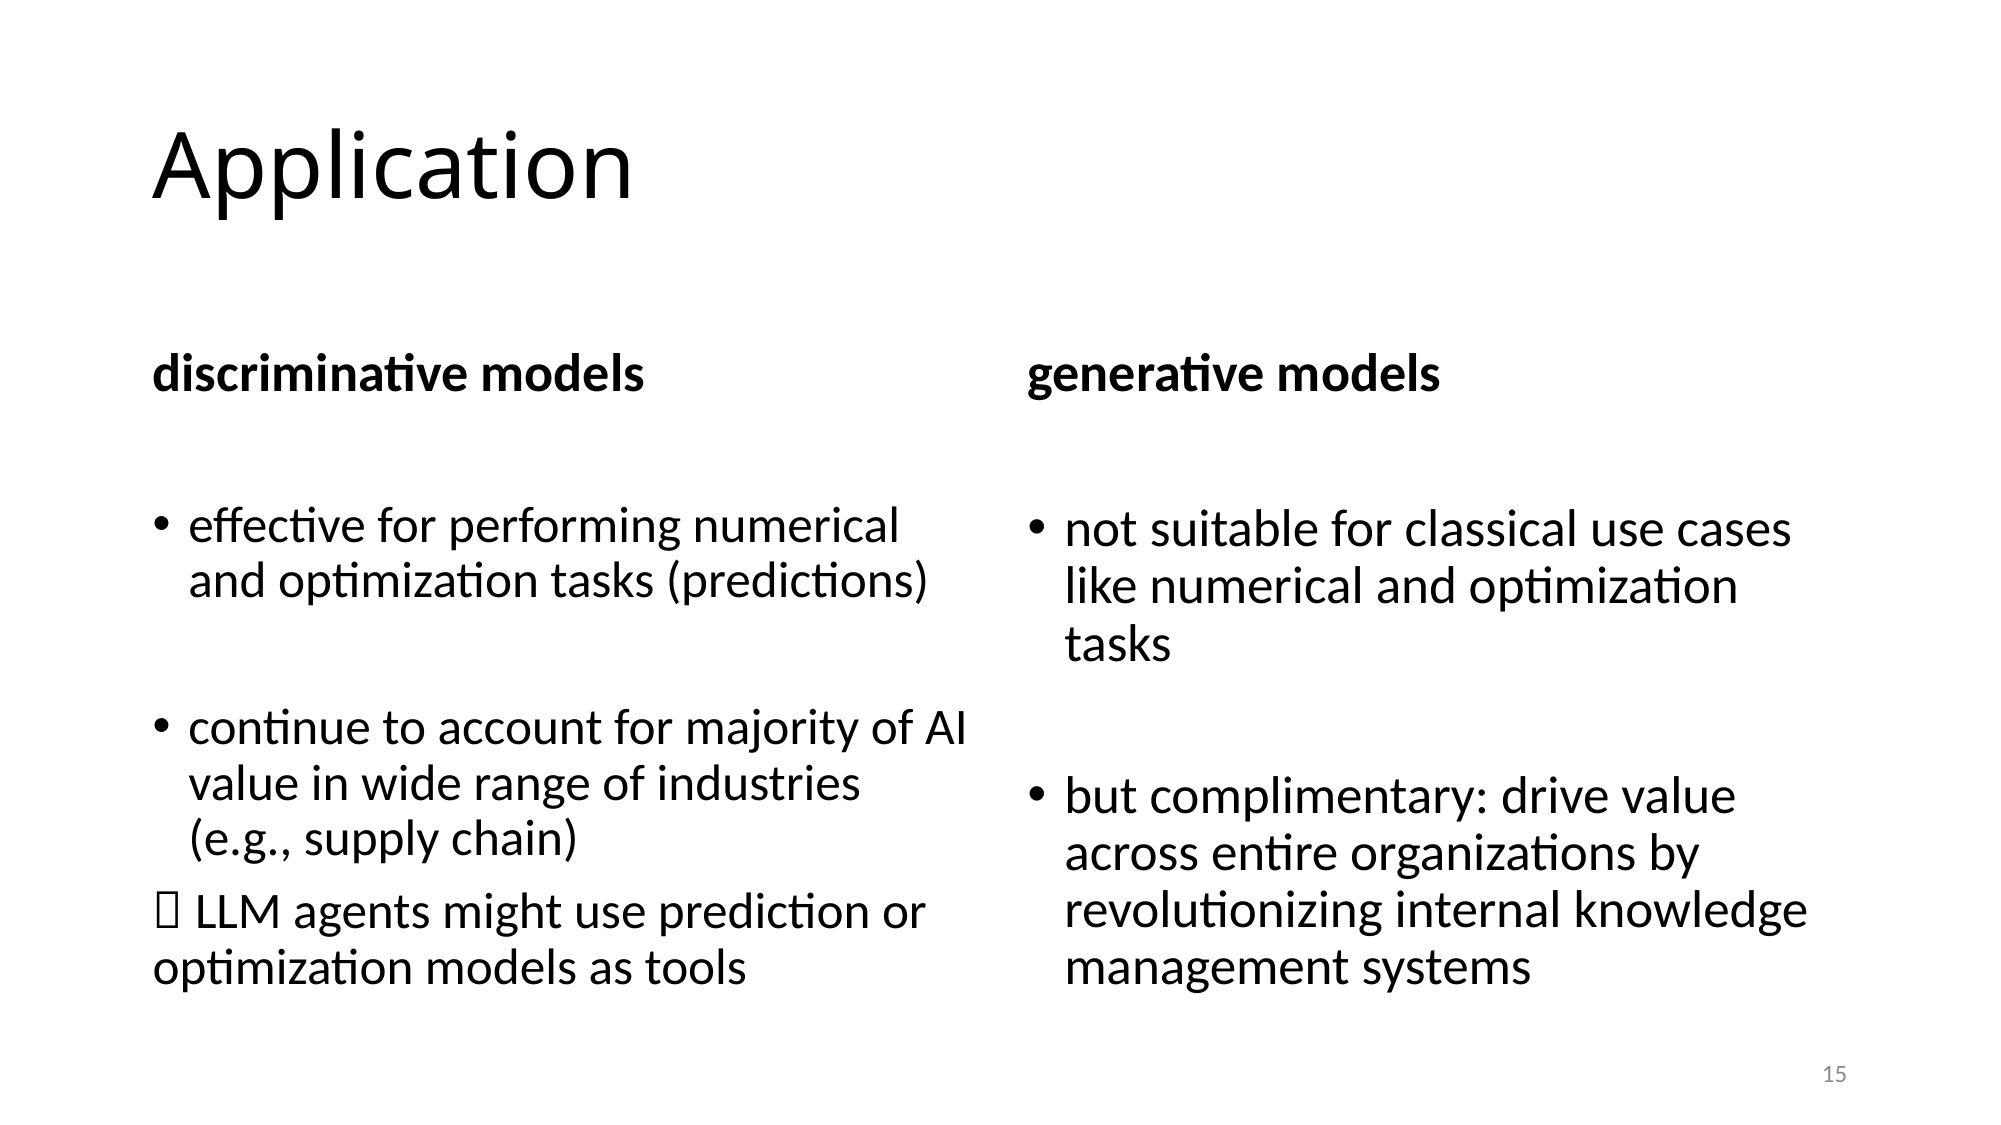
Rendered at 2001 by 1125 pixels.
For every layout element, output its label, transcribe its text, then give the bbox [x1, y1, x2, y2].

slide_number 15 [1412, 1042, 1863, 1103]
list effective for performing numerical and optimization tasks (predictions) continue to account for majority of AI value in wide range of industries (e.g., supply chain)  LLM agents might use prediction or optimization models as tools [137, 410, 984, 1016]
list not suitable for classical use cases like numerical and optimization tasks but complimentary: drive value across entire organizations by revolutionizing internal knowledge management systems [1012, 410, 1863, 1016]
title Application [137, 59, 1863, 278]
list generative models [1012, 275, 1863, 410]
list discriminative models [137, 275, 984, 410]
